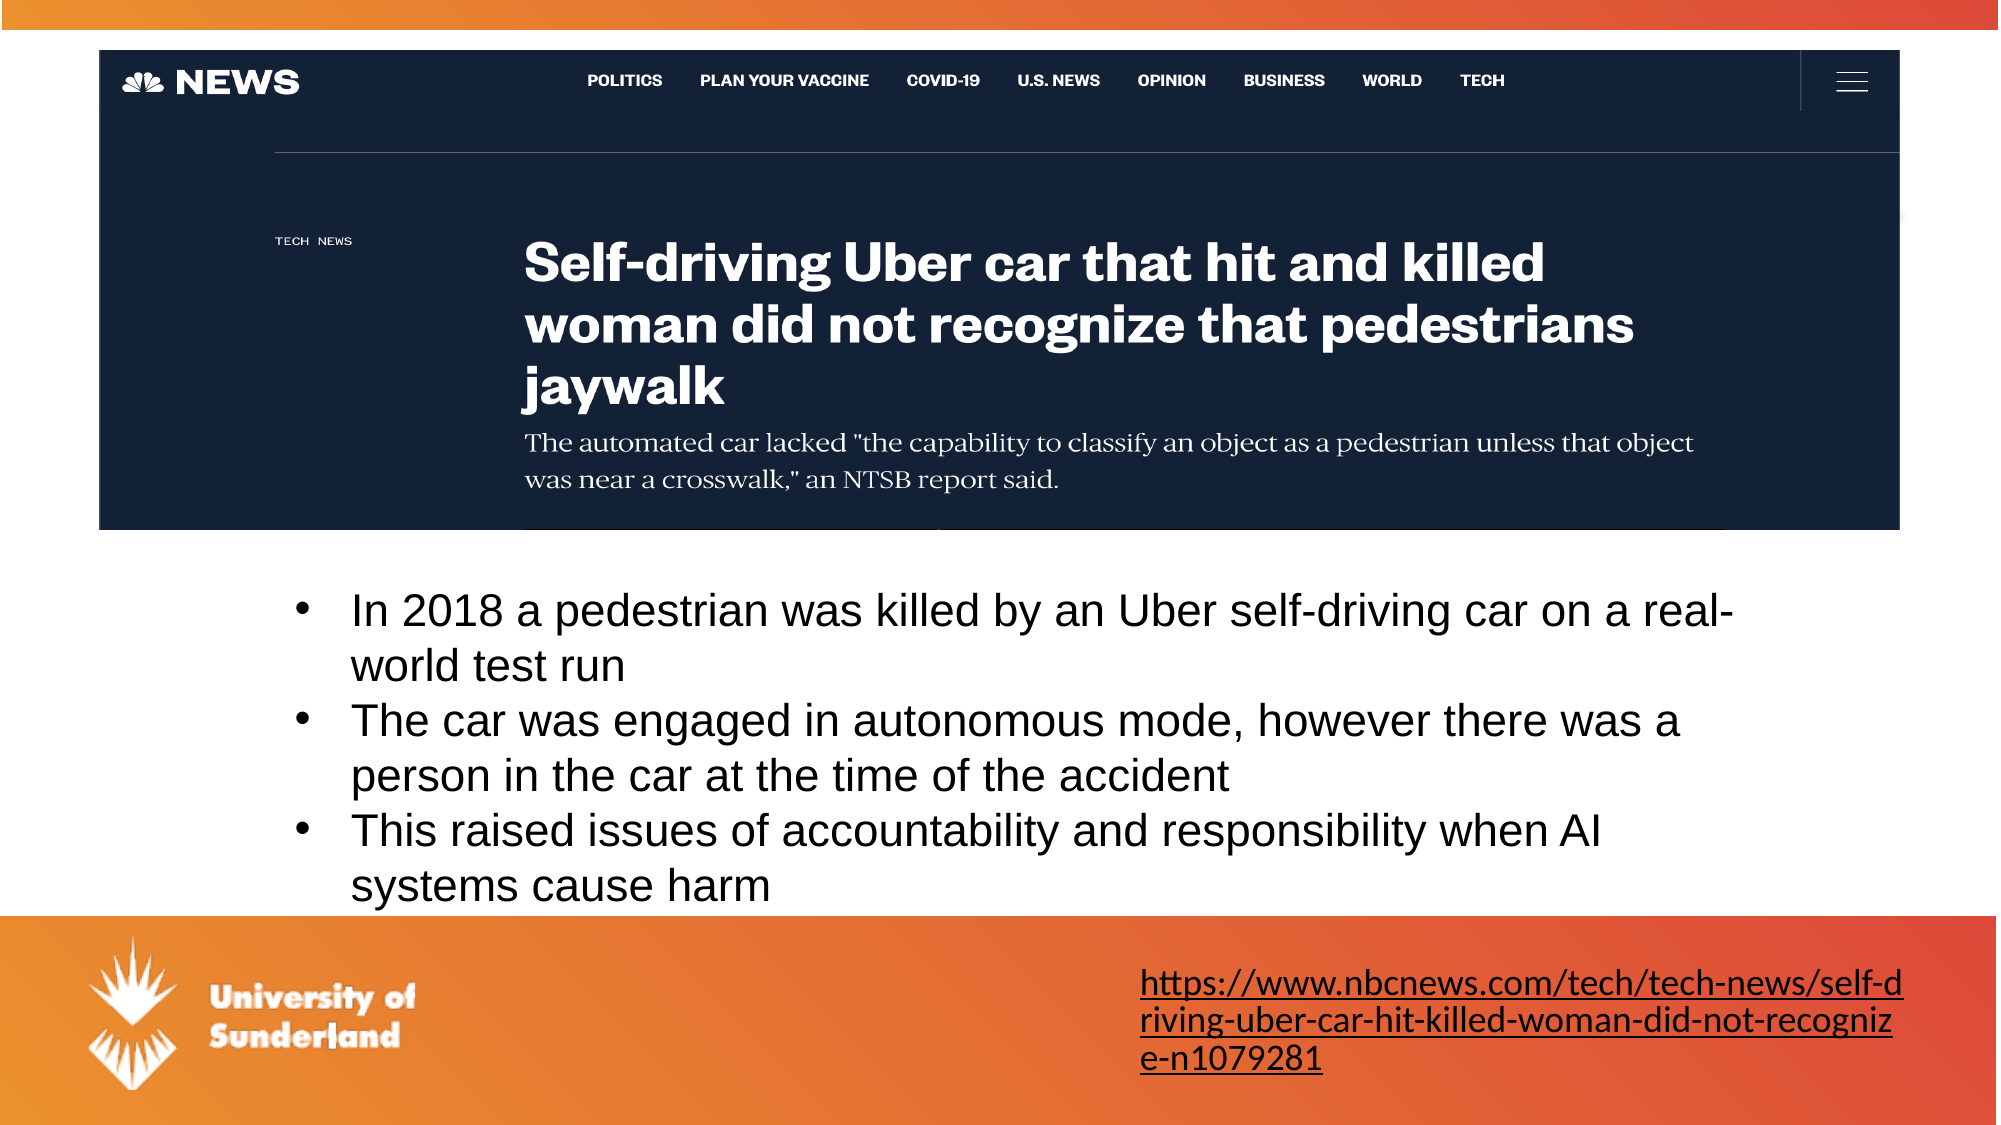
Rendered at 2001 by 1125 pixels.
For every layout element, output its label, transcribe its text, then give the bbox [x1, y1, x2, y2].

text_box https://www.nbcnews.com/tech/tech-news/self-driving-uber-car-hit-killed-woman-did-not-recognize-n1079281 [1124, 950, 1922, 1056]
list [99, 50, 1901, 530]
text_box In 2018 a pedestrian was killed by an Uber self-driving car on a real-world test run The car was engaged in autonomous mode, however there was a person in the car at the time of the accident This raised issues of accountability and responsibility when AI systems cause harm [279, 573, 1794, 918]
